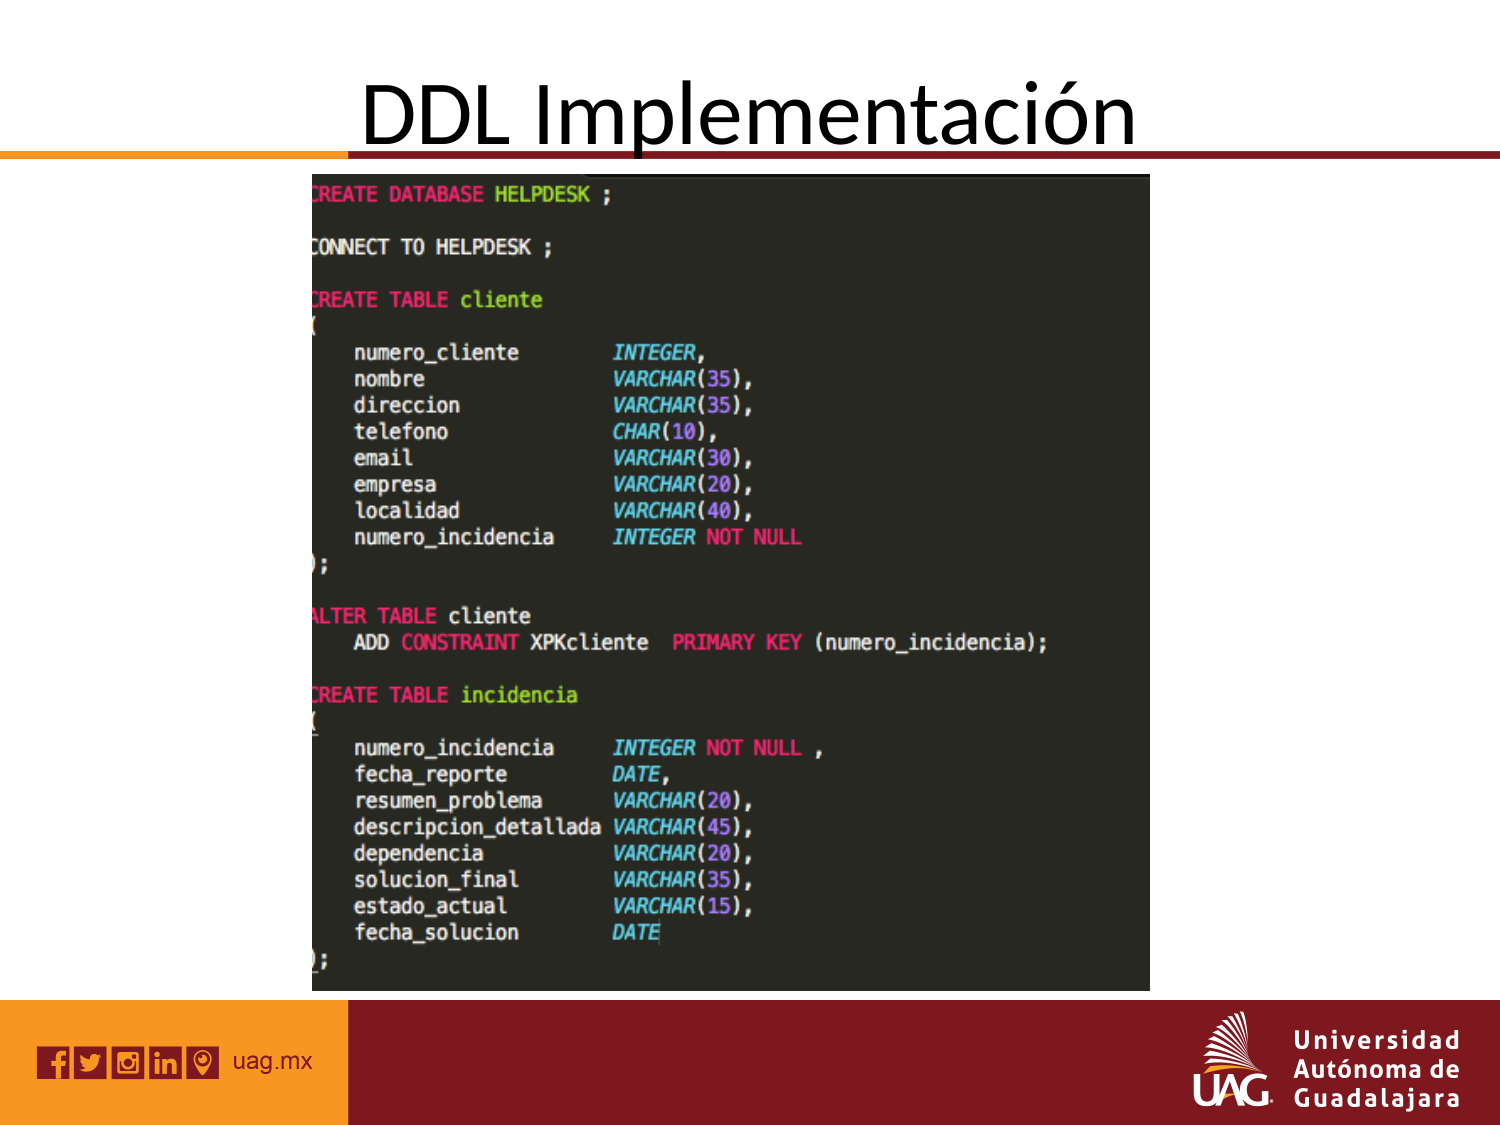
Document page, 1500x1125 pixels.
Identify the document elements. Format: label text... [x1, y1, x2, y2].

title DDL Implementación [75, 45, 1425, 233]
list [312, 174, 1151, 991]
picture [0, 0, 1500, 1125]
